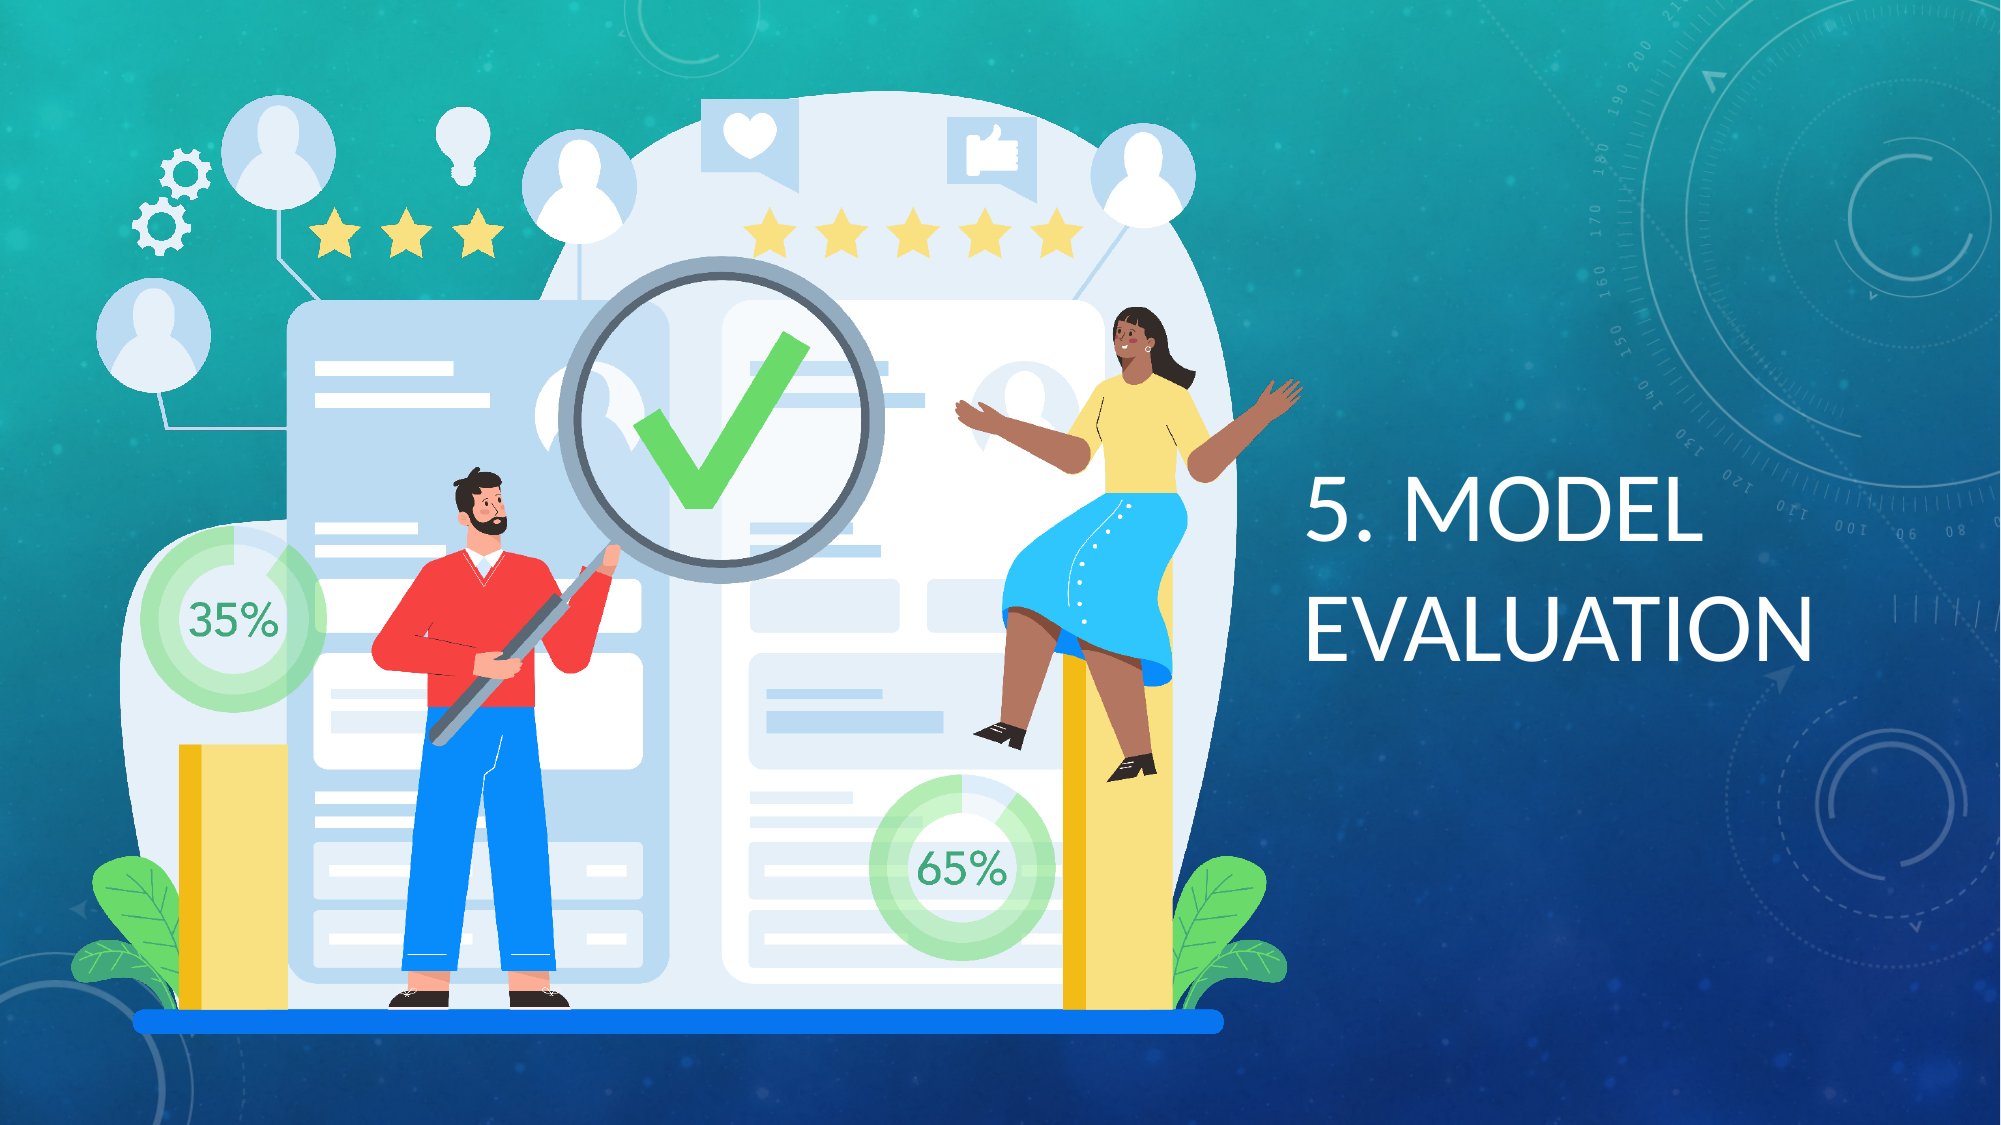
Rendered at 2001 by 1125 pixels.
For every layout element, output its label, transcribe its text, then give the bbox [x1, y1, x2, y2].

text_box 5. MODEL EVALUATION [1309, 433, 2000, 689]
picture [0, 0, 2001, 1125]
